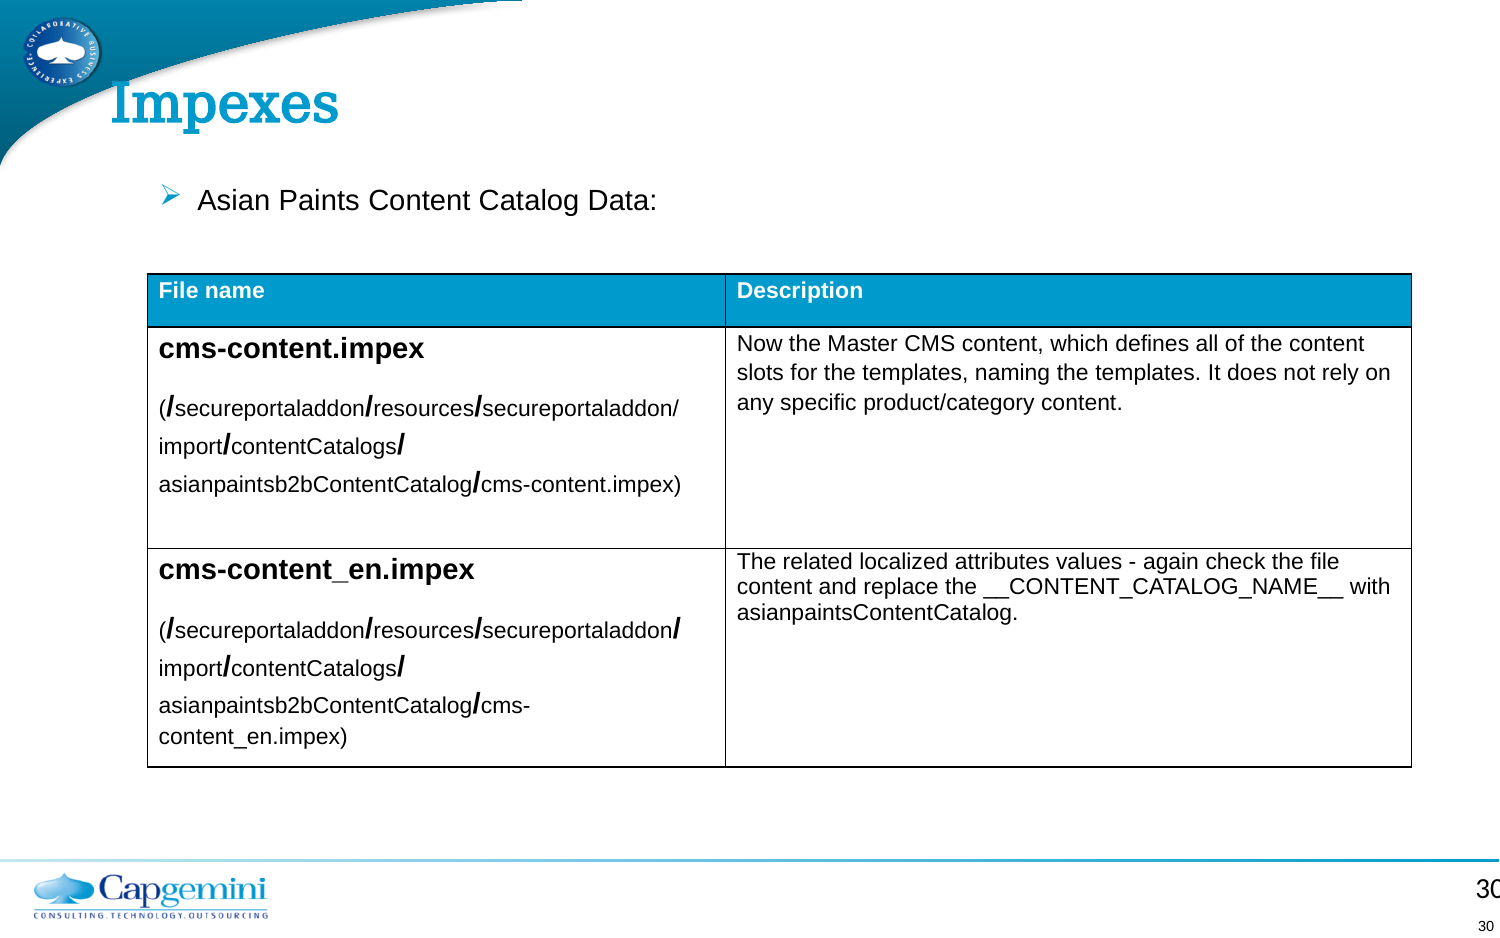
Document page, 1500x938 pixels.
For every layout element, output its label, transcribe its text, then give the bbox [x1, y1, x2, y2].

table_cell The related localized attributes values - again check the file content and replace the __CONTENT_CATALOG_NAME__ with asianpaintsContentCatalog. [726, 549, 1411, 766]
text_box Asian Paints Content Catalog Data: [82, 175, 1395, 235]
table_cell cms-content_en.impex (/secureportaladdon/resources/secureportaladdon/import/contentCatalogs/asianpaintsb2bContentCatalog/cms-content_en.impex) [148, 549, 725, 766]
table_cell cms-content.impex (/secureportaladdon/resources/secureportaladdon/import/contentCatalogs/asianpaintsb2bContentCatalog/cms-content.impex) [148, 328, 725, 548]
title Impexes [0, 10, 1500, 174]
text_box 30 [1376, 874, 1500, 905]
slide_number 30 [1470, 919, 1500, 936]
table_cell Now the Master CMS content, which defines all of the content slots for the templates, naming the templates. It does not rely on any specific product/category content. [726, 328, 1411, 548]
table_header File name [148, 275, 725, 326]
picture [32, 872, 269, 919]
table_header Description [726, 275, 1411, 326]
